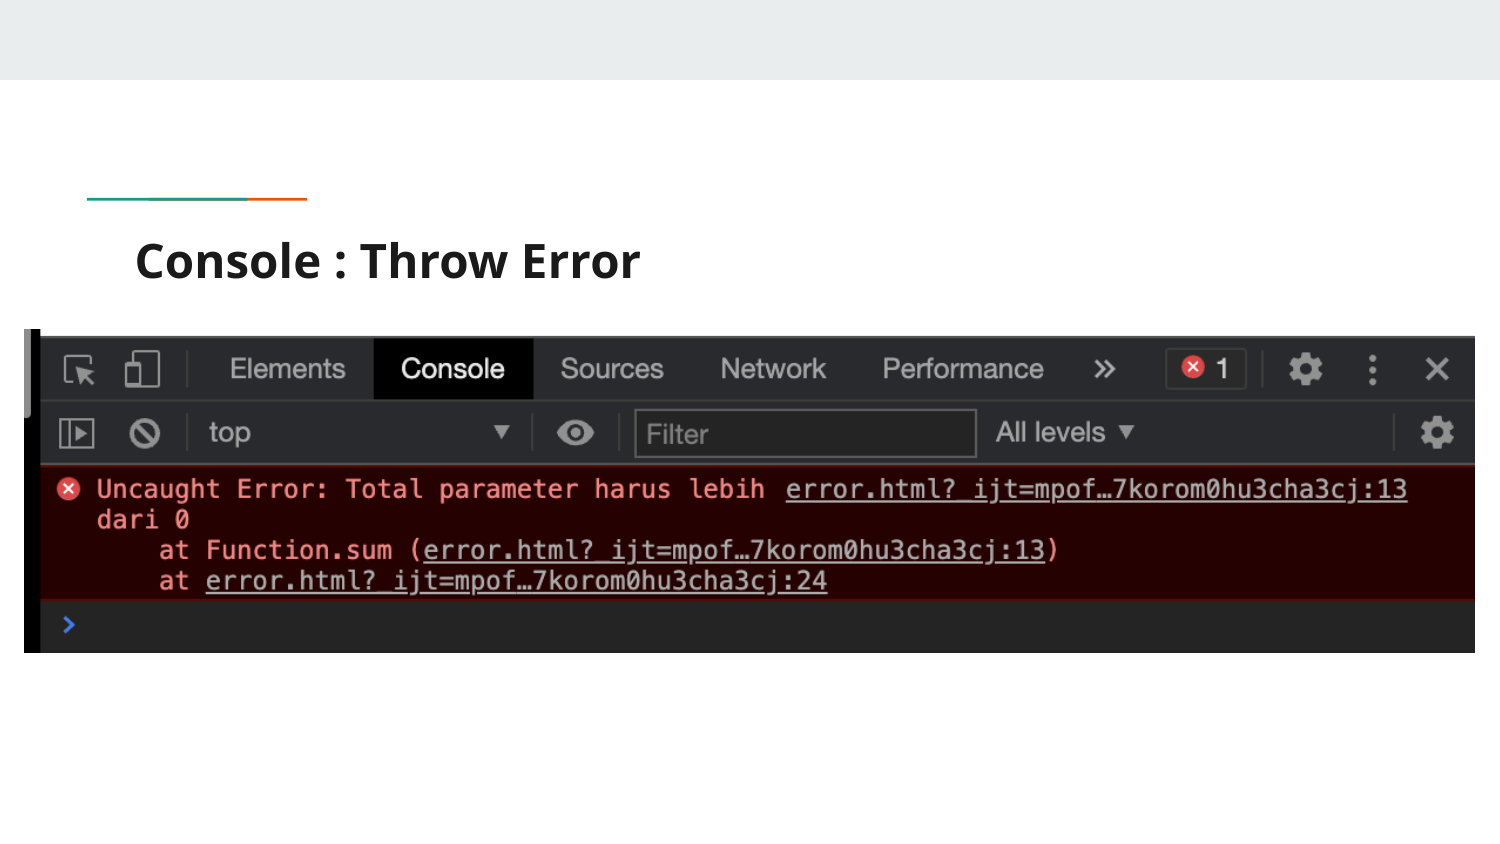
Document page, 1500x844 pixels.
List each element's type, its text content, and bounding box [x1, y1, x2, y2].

title Console : Throw Error [119, 216, 1381, 305]
picture [24, 328, 1476, 654]
